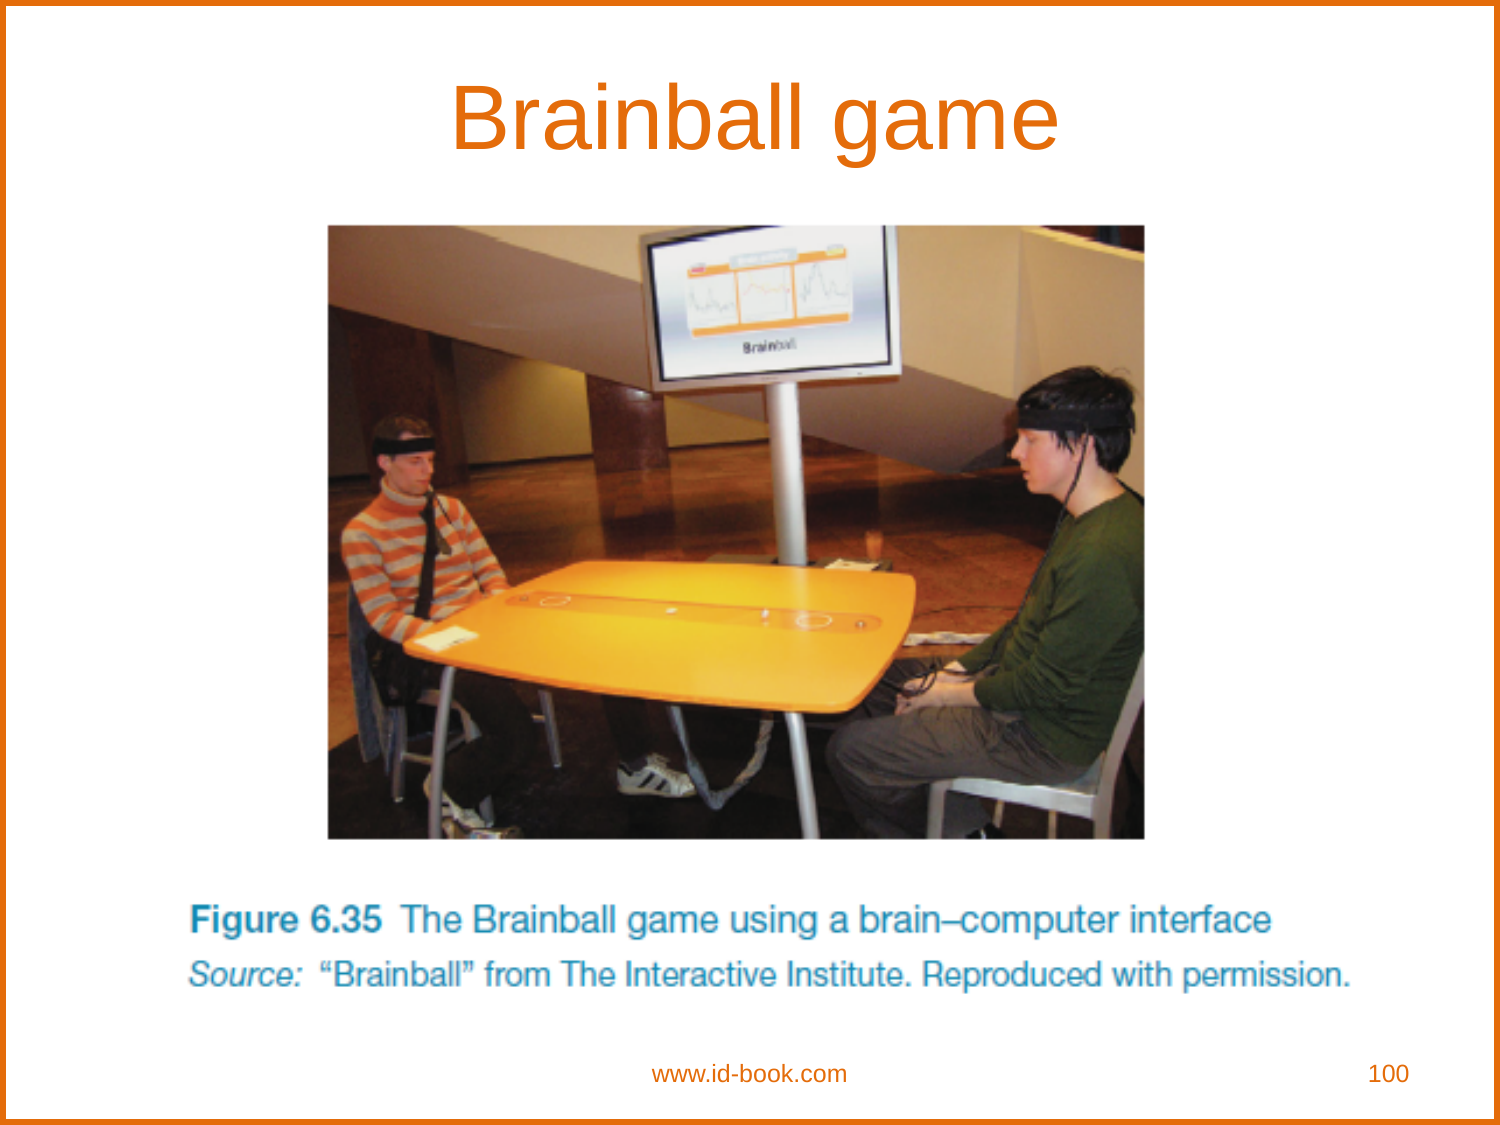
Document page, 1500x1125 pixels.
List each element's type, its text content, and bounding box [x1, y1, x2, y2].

slide_number 100 [1074, 1042, 1425, 1103]
picture [135, 184, 1377, 1043]
footer www.id-book.com [512, 1052, 988, 1103]
title Brainball game [80, 41, 1431, 185]
